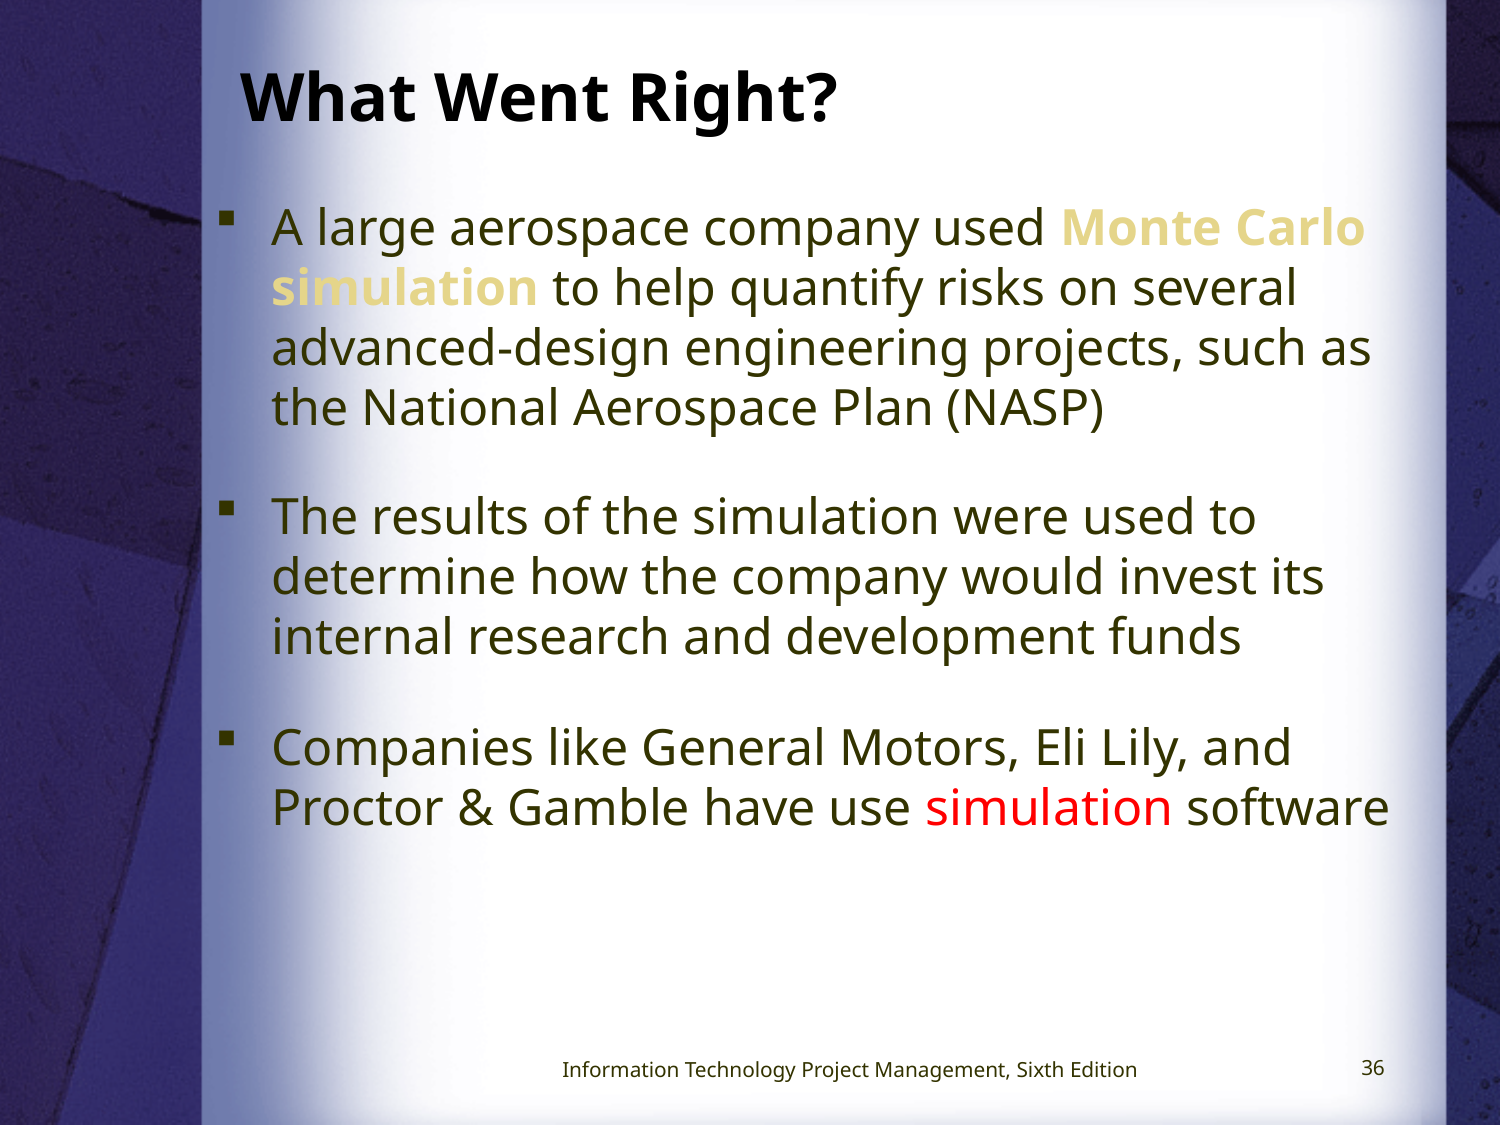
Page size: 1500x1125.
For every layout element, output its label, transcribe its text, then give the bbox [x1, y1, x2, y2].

title What Went Right? [224, 0, 1426, 143]
picture [0, 0, 1500, 1125]
slide_number 36 [1224, 1037, 1401, 1101]
list A large aerospace company used Monte Carlo simulation to help quantify risks on several advanced-design engineering projects, such as the National Aerospace Plan (NASP) The results of the simulation were used to determine how the company would invest its internal research and development funds Companies like General Motors, Eli Lily, and Proctor & Gamble have use simulation software [199, 187, 1451, 1051]
footer Information Technology Project Management, Sixth Edition [499, 1037, 1201, 1101]
